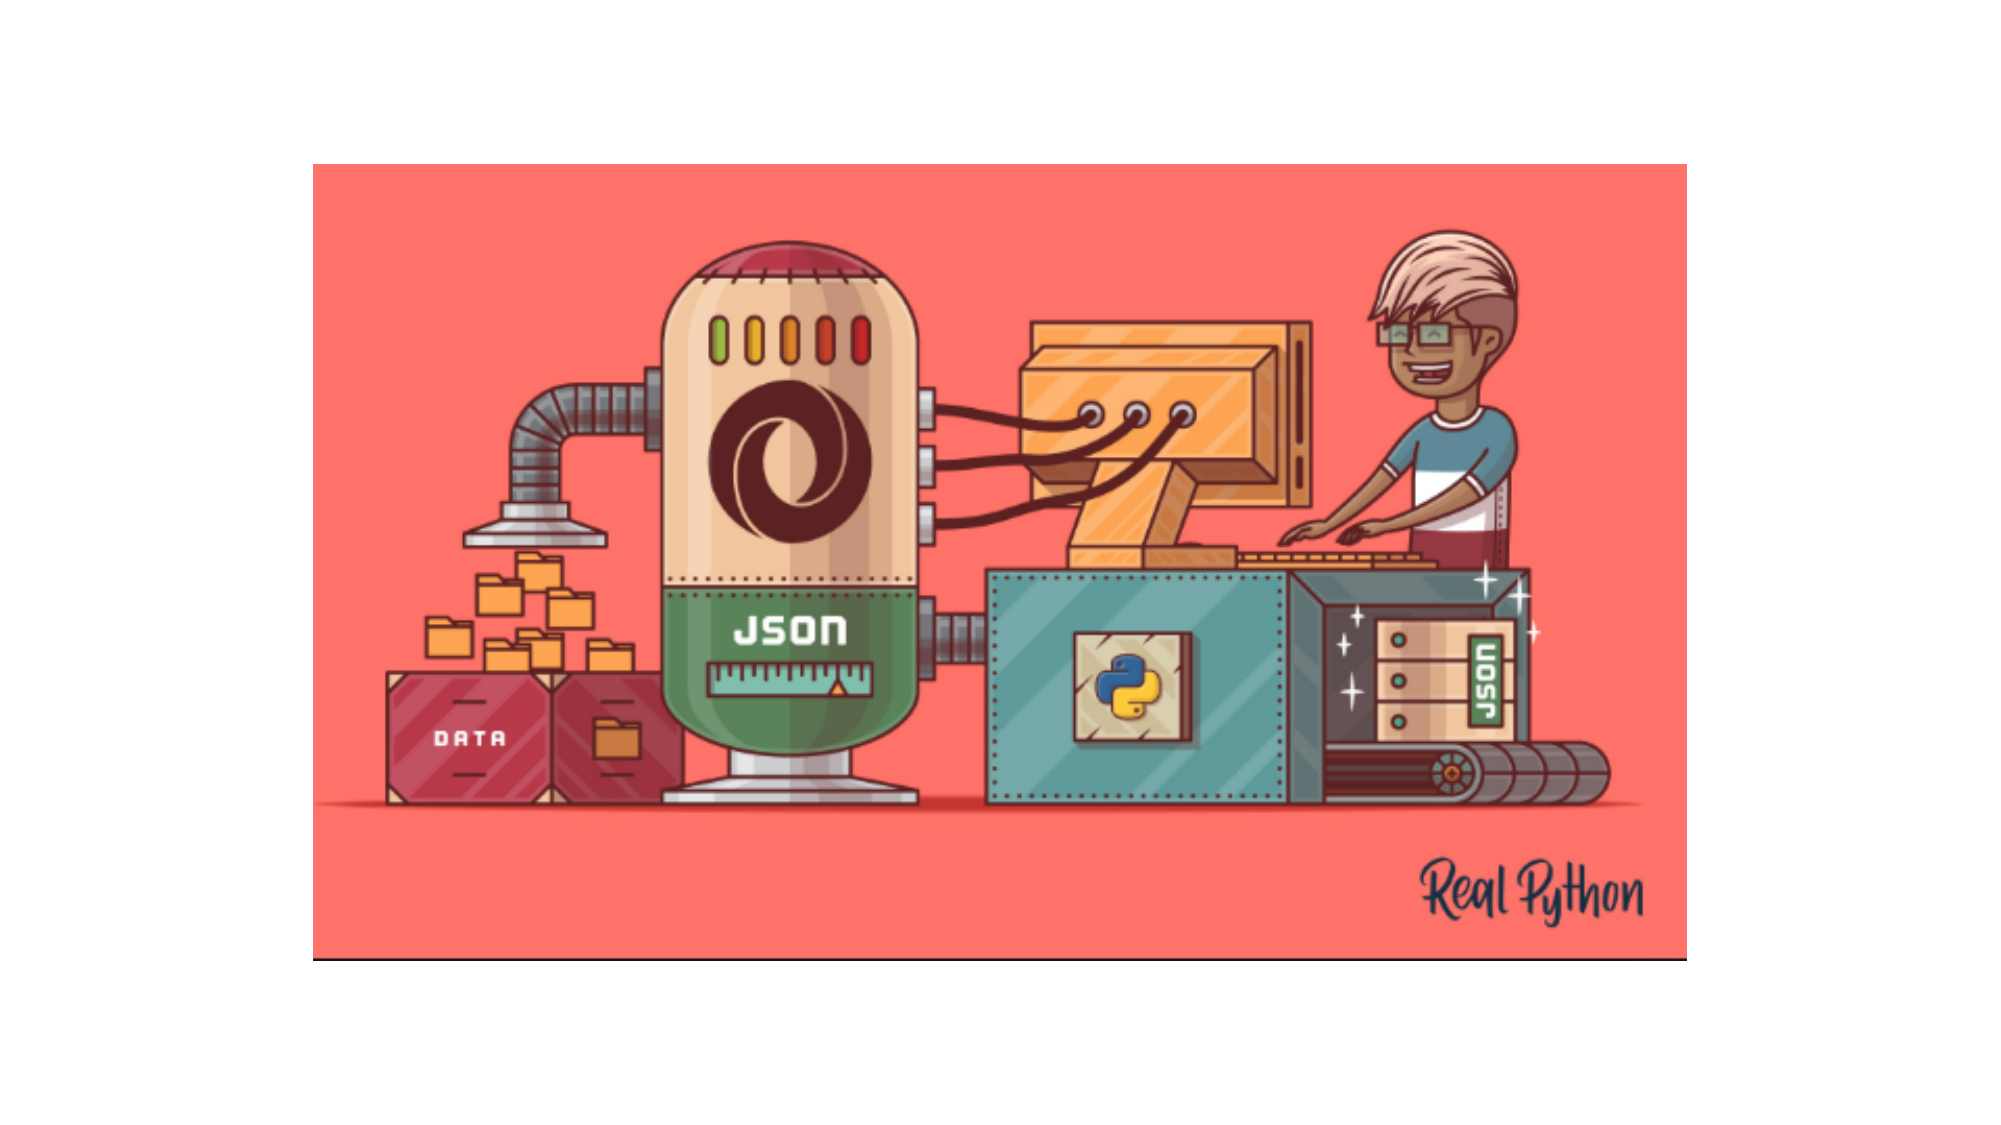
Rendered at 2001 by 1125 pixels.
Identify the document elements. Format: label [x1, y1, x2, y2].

picture [313, 164, 1687, 961]
